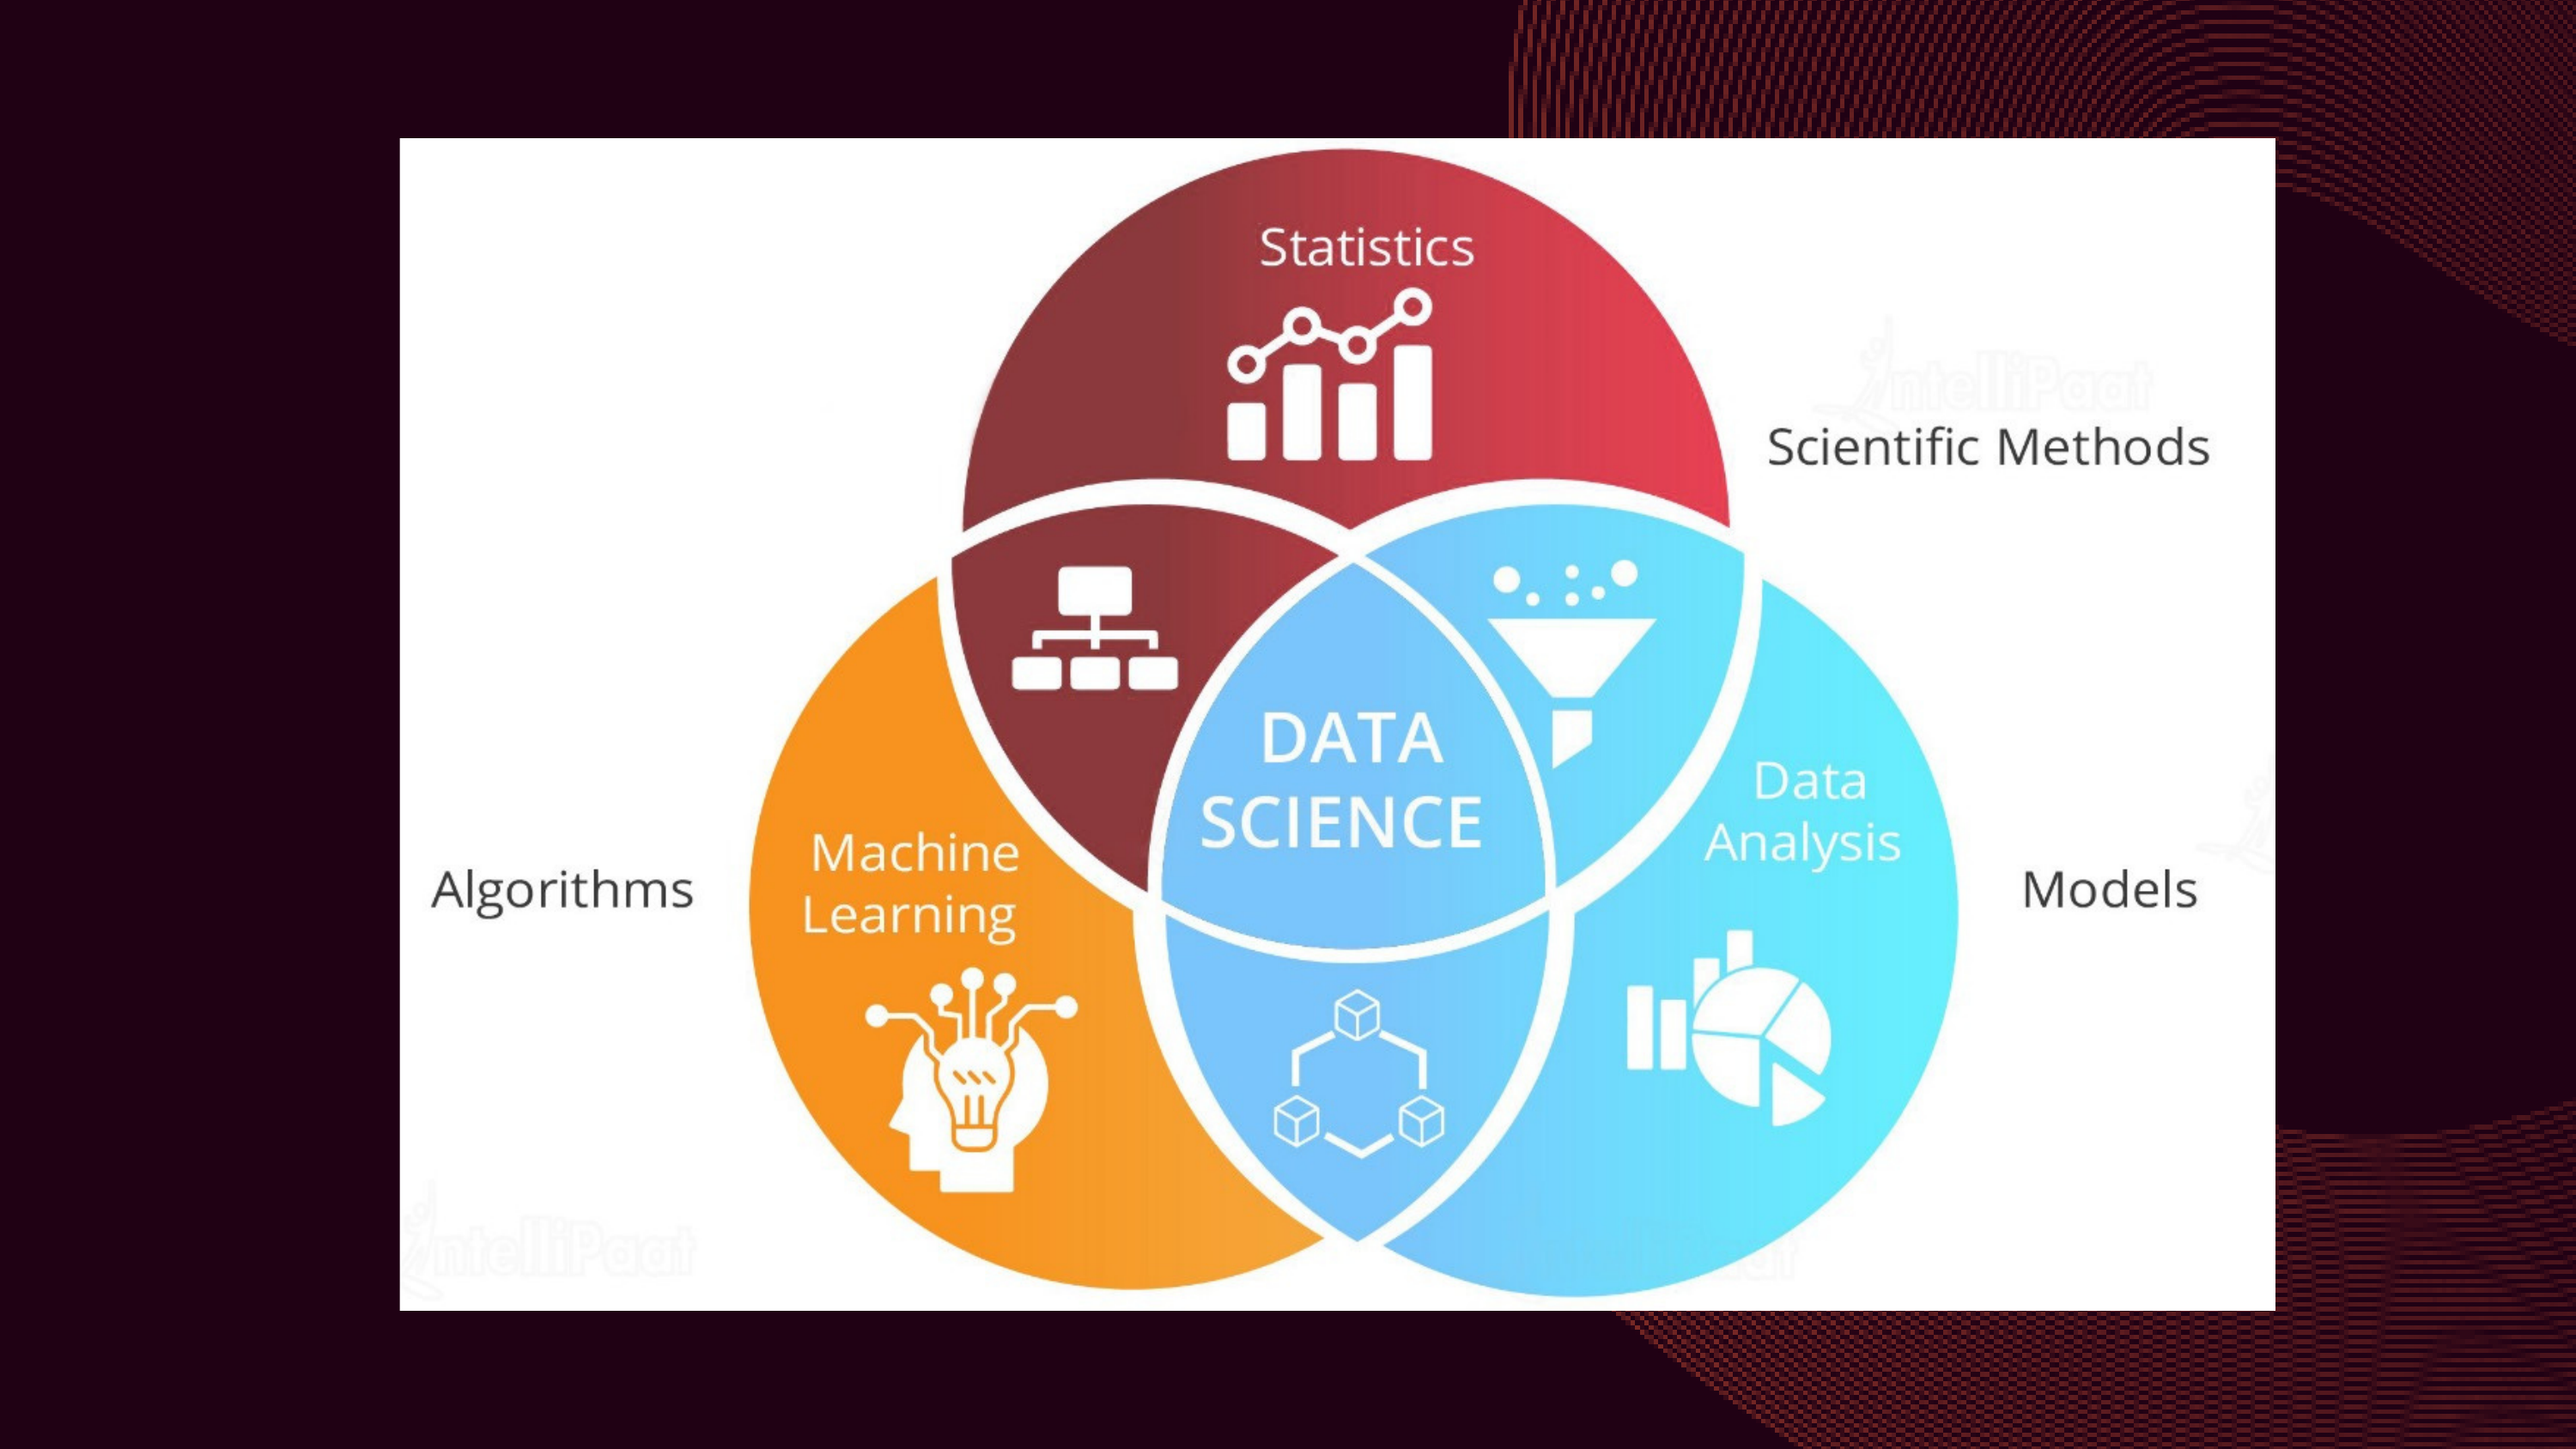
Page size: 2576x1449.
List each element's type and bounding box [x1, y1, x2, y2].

text_box [1342, 0, 2576, 1449]
text_box [399, 138, 2275, 1311]
